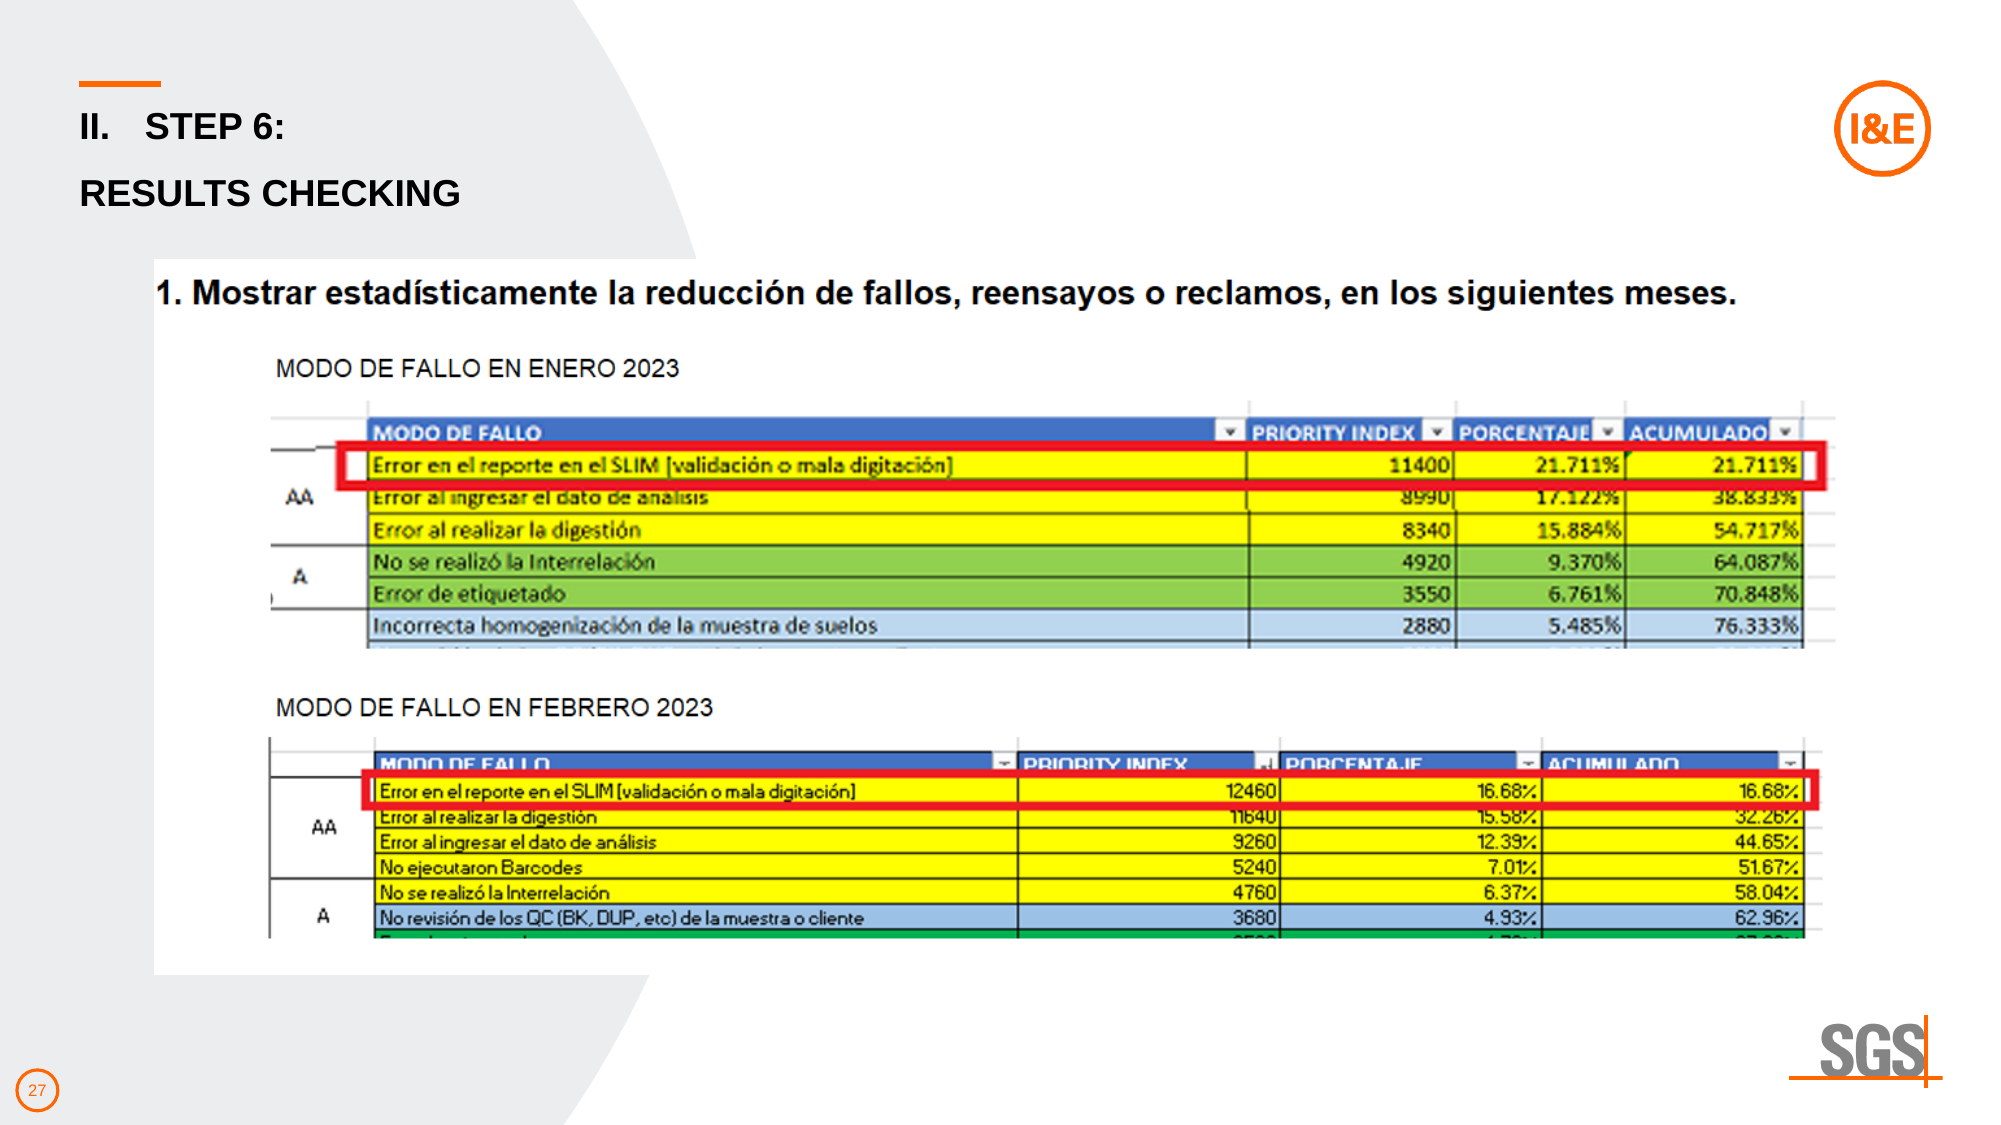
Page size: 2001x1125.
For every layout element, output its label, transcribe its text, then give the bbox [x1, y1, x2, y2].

picture [1834, 80, 1931, 177]
text_box STEP 6: RESULTS CHECKING [64, 71, 1065, 222]
picture [154, 259, 1889, 975]
